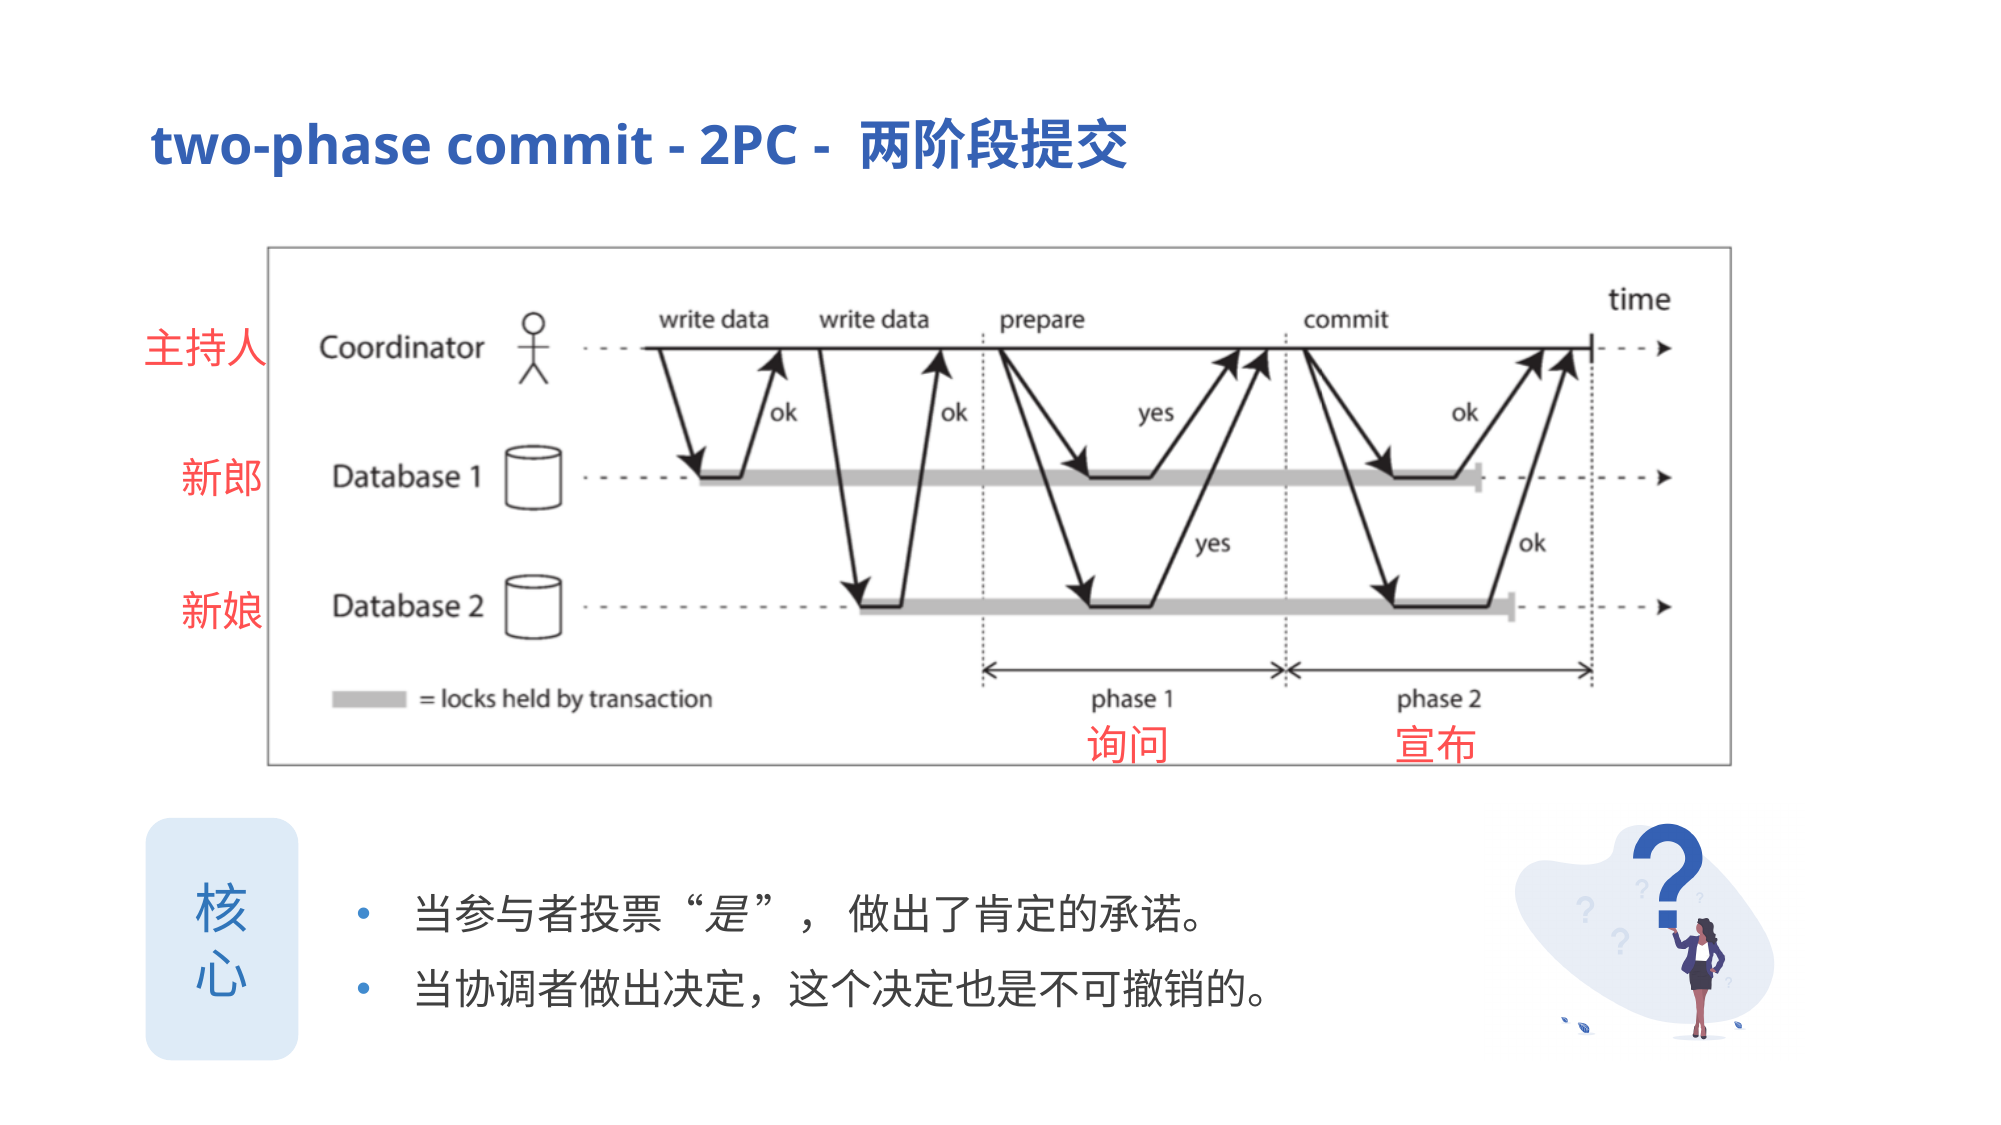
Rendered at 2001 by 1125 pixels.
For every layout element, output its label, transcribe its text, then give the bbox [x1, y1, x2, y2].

text_box 核心 [144, 816, 300, 1062]
text_box two-phase commit - 2PC - 两阶段提交 [135, 103, 1829, 183]
picture [260, 241, 1740, 773]
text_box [127, 314, 1495, 777]
picture [1484, 803, 1805, 1061]
text_box 当参与者投票“是 ”， 做出了肯定的承诺。 当协调者做出决定，这个决定也是不可撤销的。 [341, 855, 1361, 1021]
